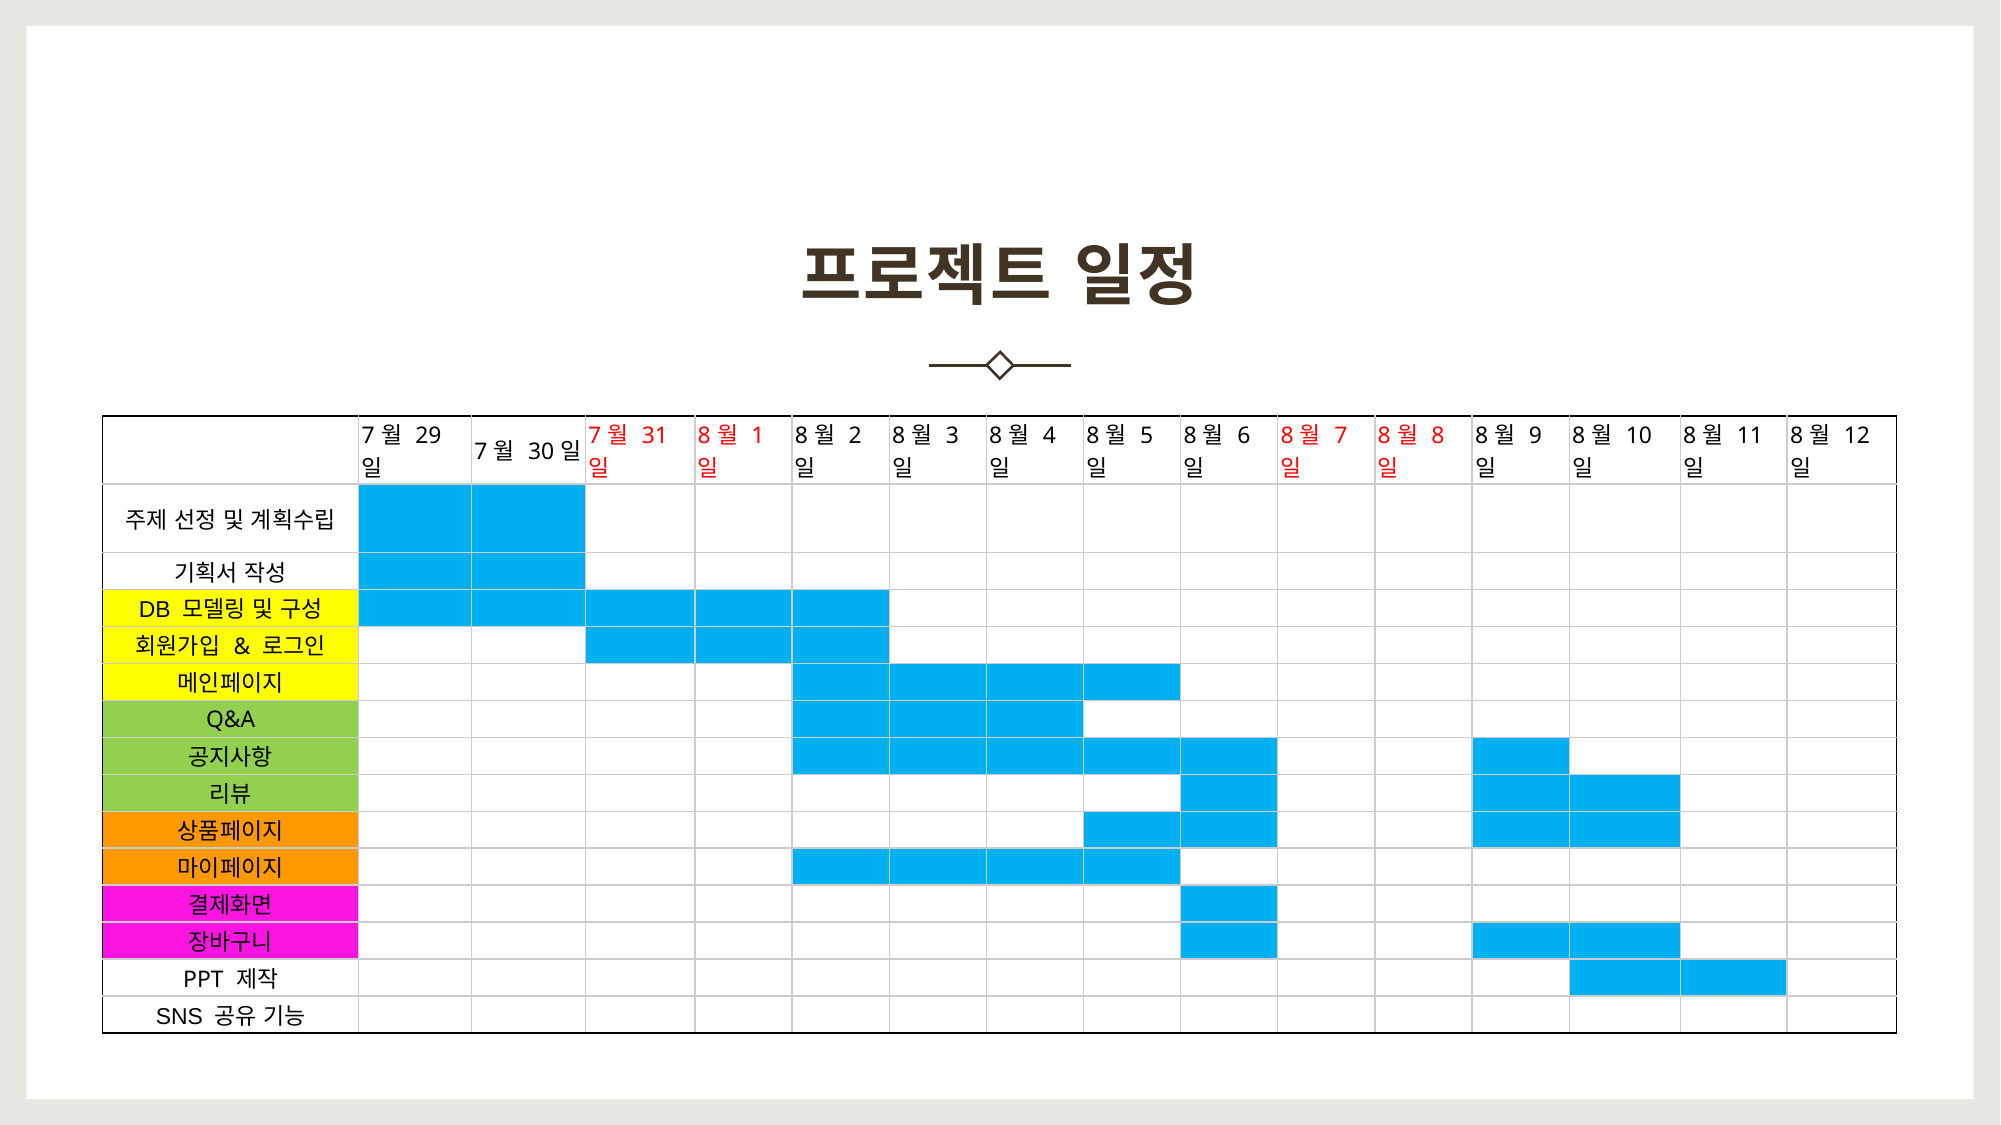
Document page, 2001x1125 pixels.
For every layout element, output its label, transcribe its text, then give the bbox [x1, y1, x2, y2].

table_cell [1181, 701, 1277, 737]
table_cell [890, 923, 986, 958]
table_cell [1376, 775, 1471, 811]
table_cell [586, 775, 694, 811]
table_cell [987, 886, 1083, 921]
table_cell [793, 923, 889, 958]
table_cell [890, 997, 986, 1032]
table_cell [1681, 886, 1786, 921]
table_cell [472, 485, 585, 552]
table_cell [1788, 923, 1896, 958]
text_box [0, 0, 2000, 1125]
table_cell [1681, 627, 1786, 663]
table_cell 메인페이지 [103, 664, 358, 700]
table_cell DB 모델링 및 구성 [103, 590, 358, 626]
table_cell [696, 923, 791, 958]
table_cell [1084, 923, 1180, 958]
table_cell [793, 590, 889, 626]
table_cell [1084, 664, 1180, 700]
table_header 8월 5일 [1084, 417, 1180, 483]
table_cell [1570, 485, 1680, 552]
table_cell [987, 775, 1083, 811]
table_cell [1788, 886, 1896, 921]
table_cell [359, 664, 471, 700]
table_cell [586, 960, 694, 995]
table_cell [586, 664, 694, 700]
table_cell [1788, 627, 1896, 663]
table_cell [1278, 960, 1374, 995]
table_cell [1278, 886, 1374, 921]
table_cell [586, 553, 694, 589]
table_cell [1681, 738, 1786, 774]
table_cell [1570, 553, 1680, 589]
table_cell [1376, 812, 1471, 847]
table_cell [1084, 997, 1180, 1032]
table_cell [1473, 701, 1569, 737]
table_cell [987, 849, 1083, 884]
table_cell [472, 738, 585, 774]
table_cell [1681, 923, 1786, 958]
table_cell [1570, 701, 1680, 737]
table_cell [472, 997, 585, 1032]
table_cell [1376, 849, 1471, 884]
table_cell [1788, 849, 1896, 884]
table_cell [1278, 812, 1374, 847]
table_cell 기획서 작성 [103, 553, 358, 589]
table_cell [472, 590, 585, 626]
table_cell [987, 553, 1083, 589]
table_cell [890, 553, 986, 589]
table_cell [359, 738, 471, 774]
table_cell [1181, 849, 1277, 884]
table_cell [1376, 553, 1471, 589]
table_header 8월 4일 [987, 417, 1083, 483]
table_cell [1084, 701, 1180, 737]
table_cell [1278, 664, 1374, 700]
table_cell [987, 664, 1083, 700]
table_cell [793, 849, 889, 884]
table_cell [472, 849, 585, 884]
table_cell Q&A [103, 701, 358, 737]
table_cell [890, 701, 986, 737]
table_cell [1681, 849, 1786, 884]
table_cell [359, 849, 471, 884]
table_header 8월 8일 [1376, 417, 1471, 483]
table_cell [1181, 997, 1277, 1032]
table_header 8월 10일 [1570, 417, 1680, 483]
table_cell [1681, 775, 1786, 811]
table_cell [359, 812, 471, 847]
table_cell SNS 공유 기능 [103, 997, 358, 1032]
table_cell [1788, 997, 1896, 1032]
table_cell [1473, 886, 1569, 921]
table_cell [1278, 775, 1374, 811]
table_cell [696, 886, 791, 921]
title 프로젝트 일정 [168, 158, 1832, 329]
table_cell [1570, 812, 1680, 847]
table_cell [359, 960, 471, 995]
table_cell [1473, 553, 1569, 589]
table_cell [472, 923, 585, 958]
table_cell 결제화면 [103, 886, 358, 921]
table_cell [1181, 627, 1277, 663]
table_cell [1570, 590, 1680, 626]
table_cell [1181, 812, 1277, 847]
table_cell [1278, 923, 1374, 958]
table_cell 리뷰 [103, 775, 358, 811]
table_cell [793, 812, 889, 847]
table_cell [1084, 886, 1180, 921]
table_cell [1473, 960, 1569, 995]
table_cell [359, 775, 471, 811]
table_cell [1181, 553, 1277, 589]
table_cell [586, 997, 694, 1032]
table_cell [696, 775, 791, 811]
table_cell [890, 590, 986, 626]
table_cell [586, 849, 694, 884]
table_cell [987, 960, 1083, 995]
table_cell [793, 738, 889, 774]
table_cell [1181, 923, 1277, 958]
table_cell [696, 849, 791, 884]
table_cell 상품페이지 [103, 812, 358, 847]
table_cell [472, 627, 585, 663]
table_cell [696, 627, 791, 663]
table_cell [359, 923, 471, 958]
table_cell [1084, 590, 1180, 626]
table_cell [359, 886, 471, 921]
table_cell [696, 997, 791, 1032]
table_cell [1473, 738, 1569, 774]
table_header 8월 9일 [1473, 417, 1569, 483]
table_cell [1376, 997, 1471, 1032]
table_cell [793, 775, 889, 811]
table_cell [1473, 590, 1569, 626]
table_cell [1788, 701, 1896, 737]
table_cell [472, 886, 585, 921]
table_cell [359, 627, 471, 663]
table_cell [586, 590, 694, 626]
table_cell [1278, 701, 1374, 737]
table_cell [472, 960, 585, 995]
table_cell [1788, 960, 1896, 995]
table_cell [586, 886, 694, 921]
table_cell 회원가입 & 로그인 [103, 627, 358, 663]
table_cell [890, 886, 986, 921]
table_cell [1084, 553, 1180, 589]
table_cell [1788, 664, 1896, 700]
table_cell [1570, 923, 1680, 958]
table_cell [987, 701, 1083, 737]
table_cell [1278, 738, 1374, 774]
table_cell 공지사항 [103, 738, 358, 774]
table_cell [1084, 849, 1180, 884]
table_cell [793, 553, 889, 589]
table_cell [1084, 485, 1180, 552]
table_cell [1181, 775, 1277, 811]
table_cell [1681, 997, 1786, 1032]
table_cell [890, 627, 986, 663]
table_cell [890, 849, 986, 884]
table_cell [359, 590, 471, 626]
table_cell [1278, 997, 1374, 1032]
table_cell [472, 553, 585, 589]
table_cell [987, 627, 1083, 663]
table_header 8월 3일 [890, 417, 986, 483]
table_cell [359, 485, 471, 552]
table_cell [586, 701, 694, 737]
table_cell [1278, 849, 1374, 884]
table_cell [1570, 738, 1680, 774]
table_cell [793, 627, 889, 663]
table_cell [890, 738, 986, 774]
table_header 8월 2일 [793, 417, 889, 483]
table_cell [1570, 664, 1680, 700]
table_cell [1181, 590, 1277, 626]
table_cell [1084, 812, 1180, 847]
table_cell [696, 664, 791, 700]
table_cell [1473, 997, 1569, 1032]
table_cell [1788, 775, 1896, 811]
table_cell [1570, 886, 1680, 921]
table_cell PPT 제작 [103, 960, 358, 995]
table_cell [1376, 738, 1471, 774]
table_cell [1570, 849, 1680, 884]
table_cell [1376, 923, 1471, 958]
table_cell [1570, 997, 1680, 1032]
table_header 8월 11일 [1681, 417, 1786, 483]
table_cell [1570, 627, 1680, 663]
table_header 7월 30일 [472, 417, 585, 483]
table_header 8월 6일 [1181, 417, 1277, 483]
table_cell [1278, 485, 1374, 552]
table_header 8월 7일 [1278, 417, 1374, 483]
table_cell [696, 701, 791, 737]
table_cell [586, 923, 694, 958]
table_cell [1376, 485, 1471, 552]
table_cell [1181, 485, 1277, 552]
table_cell [586, 738, 694, 774]
table_cell [1681, 812, 1786, 847]
table_cell [696, 485, 791, 552]
table_cell [696, 590, 791, 626]
table_cell [793, 701, 889, 737]
table_header 8월 1일 [696, 417, 791, 483]
table_cell [1681, 960, 1786, 995]
table_cell [1681, 590, 1786, 626]
table_cell [1376, 960, 1471, 995]
table_cell [1376, 627, 1471, 663]
table_cell [1681, 485, 1786, 552]
table_cell [890, 960, 986, 995]
table_cell [472, 812, 585, 847]
table_cell [1181, 960, 1277, 995]
table_cell [1681, 664, 1786, 700]
table_cell [1570, 775, 1680, 811]
table_cell [1181, 886, 1277, 921]
table_cell [987, 590, 1083, 626]
table_cell [890, 664, 986, 700]
table_cell [586, 485, 694, 552]
table_cell [793, 886, 889, 921]
table_cell [472, 664, 585, 700]
table_cell 장바구니 [103, 923, 358, 958]
table_cell 주제 선정 및 계획수립 [103, 485, 358, 552]
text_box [928, 355, 1072, 375]
table_header 8월 12일 [1788, 417, 1896, 483]
table_header 7월 29일 [359, 417, 471, 483]
table_cell [1181, 738, 1277, 774]
table_cell [793, 664, 889, 700]
table_cell [359, 553, 471, 589]
table_cell [1084, 960, 1180, 995]
table_cell [793, 960, 889, 995]
table_cell [696, 553, 791, 589]
table_cell [1084, 627, 1180, 663]
table_cell [1278, 590, 1374, 626]
table_cell [1376, 886, 1471, 921]
table_cell [1788, 553, 1896, 589]
table_cell [1473, 485, 1569, 552]
table_cell [1473, 812, 1569, 847]
table_cell [987, 485, 1083, 552]
table_cell [696, 812, 791, 847]
table_cell [1788, 738, 1896, 774]
table_cell [1376, 701, 1471, 737]
table_cell [1376, 664, 1471, 700]
table_cell [359, 997, 471, 1032]
table_cell [987, 997, 1083, 1032]
table_cell 마이페이지 [103, 849, 358, 884]
table_header [103, 417, 358, 483]
table_cell [1473, 627, 1569, 663]
table_header 7월 31일 [586, 417, 694, 483]
table_cell [793, 997, 889, 1032]
table_cell [1473, 664, 1569, 700]
table_cell [1570, 960, 1680, 995]
table_cell [793, 485, 889, 552]
table_cell [359, 701, 471, 737]
table_cell [1473, 775, 1569, 811]
table_cell [1278, 627, 1374, 663]
table_cell [1788, 590, 1896, 626]
table_cell [1084, 738, 1180, 774]
table_cell [1278, 553, 1374, 589]
table_cell [586, 627, 694, 663]
table_cell [696, 738, 791, 774]
table_cell [890, 812, 986, 847]
table_cell [586, 812, 694, 847]
table_cell [472, 775, 585, 811]
table_cell [890, 775, 986, 811]
table_cell [1181, 664, 1277, 700]
table_cell [1084, 775, 1180, 811]
table_cell [1681, 553, 1786, 589]
table_cell [987, 812, 1083, 847]
table_cell [696, 960, 791, 995]
table_cell [890, 485, 986, 552]
table_cell [1473, 849, 1569, 884]
table_cell [1788, 485, 1896, 552]
table_cell [987, 923, 1083, 958]
text_box [25, 25, 1975, 1100]
table_cell [472, 701, 585, 737]
table_cell [1681, 701, 1786, 737]
table_cell [1376, 590, 1471, 626]
table_cell [1473, 923, 1569, 958]
table_cell [1788, 812, 1896, 847]
table_cell [987, 738, 1083, 774]
